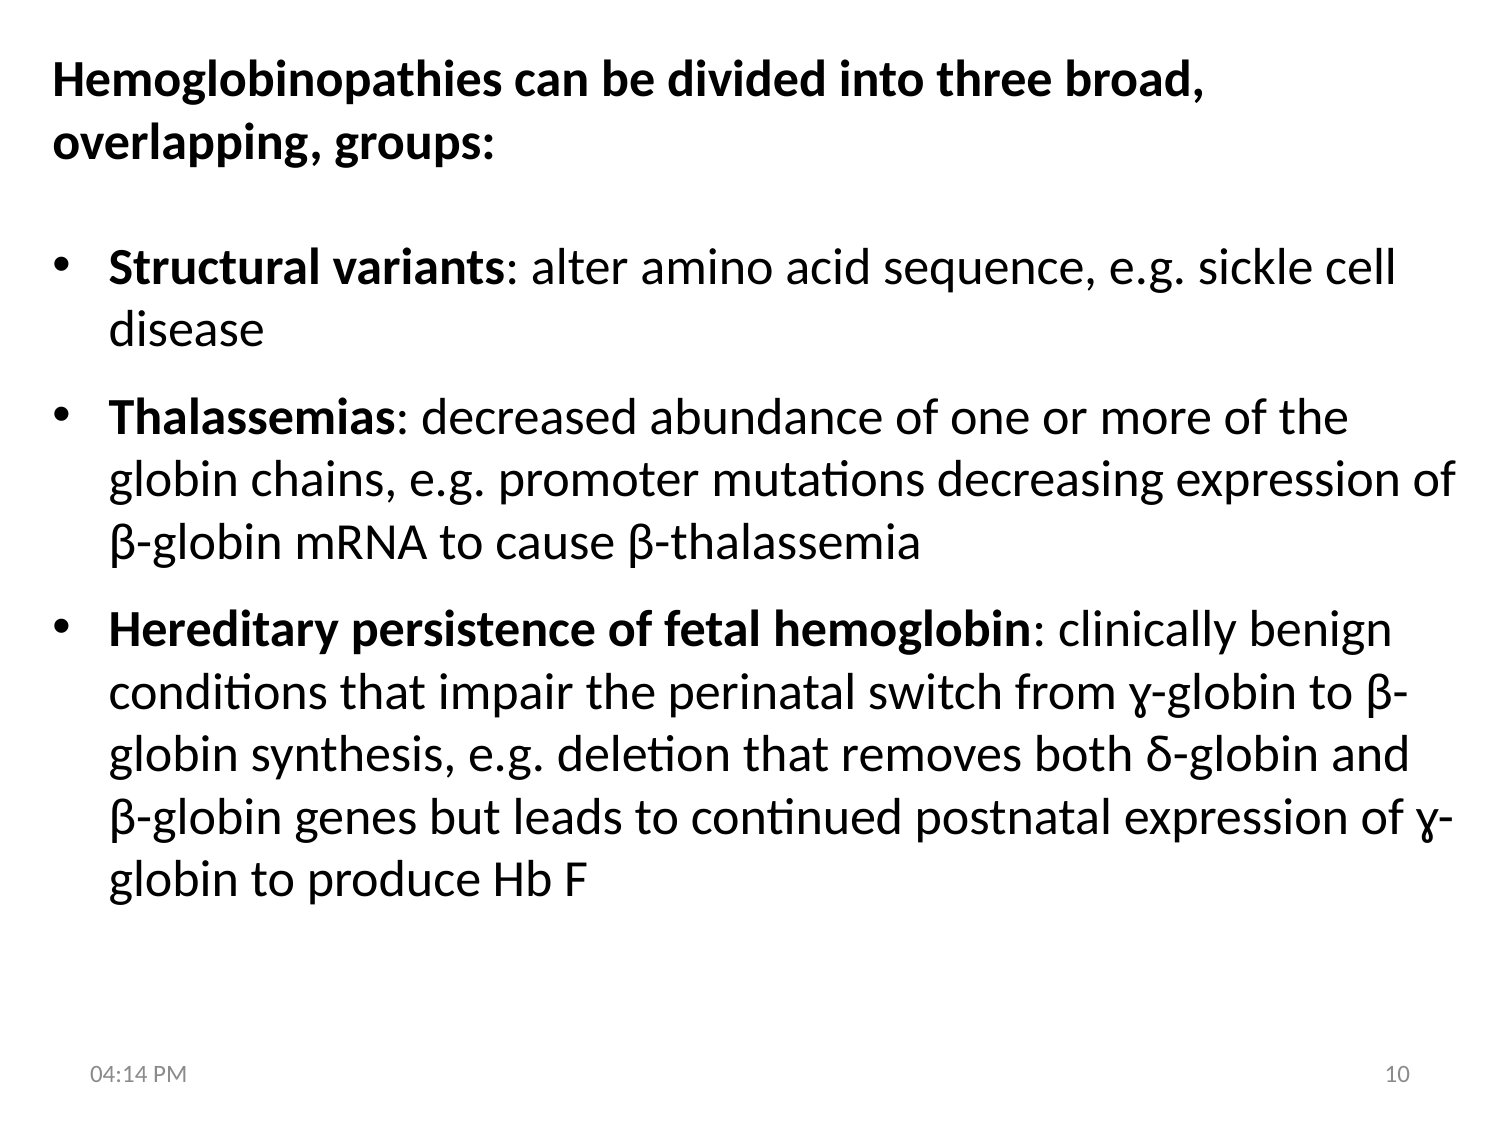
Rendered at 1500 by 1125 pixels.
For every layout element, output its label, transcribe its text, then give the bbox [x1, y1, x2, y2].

text_box Hemoglobinopathies can be divided into three broad, overlapping, groups: Structural variants: alter amino acid sequence, e.g. sickle cell disease Thalassemias: decreased abundance of one or more of the globin chains, e.g. promoter mutations decreasing expression of β-globin mRNA to cause β-thalassemia Hereditary persistence of fetal hemoglobin: clinically benign conditions that impair the perinatal switch from ɣ-globin to β-globin synthesis, e.g. deletion that removes both δ-globin and β-globin genes but leads to continued postnatal expression of ɣ-globin to produce Hb F [37, 37, 1475, 915]
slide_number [75, 1042, 425, 1103]
slide_number 10 [1074, 1042, 1425, 1103]
